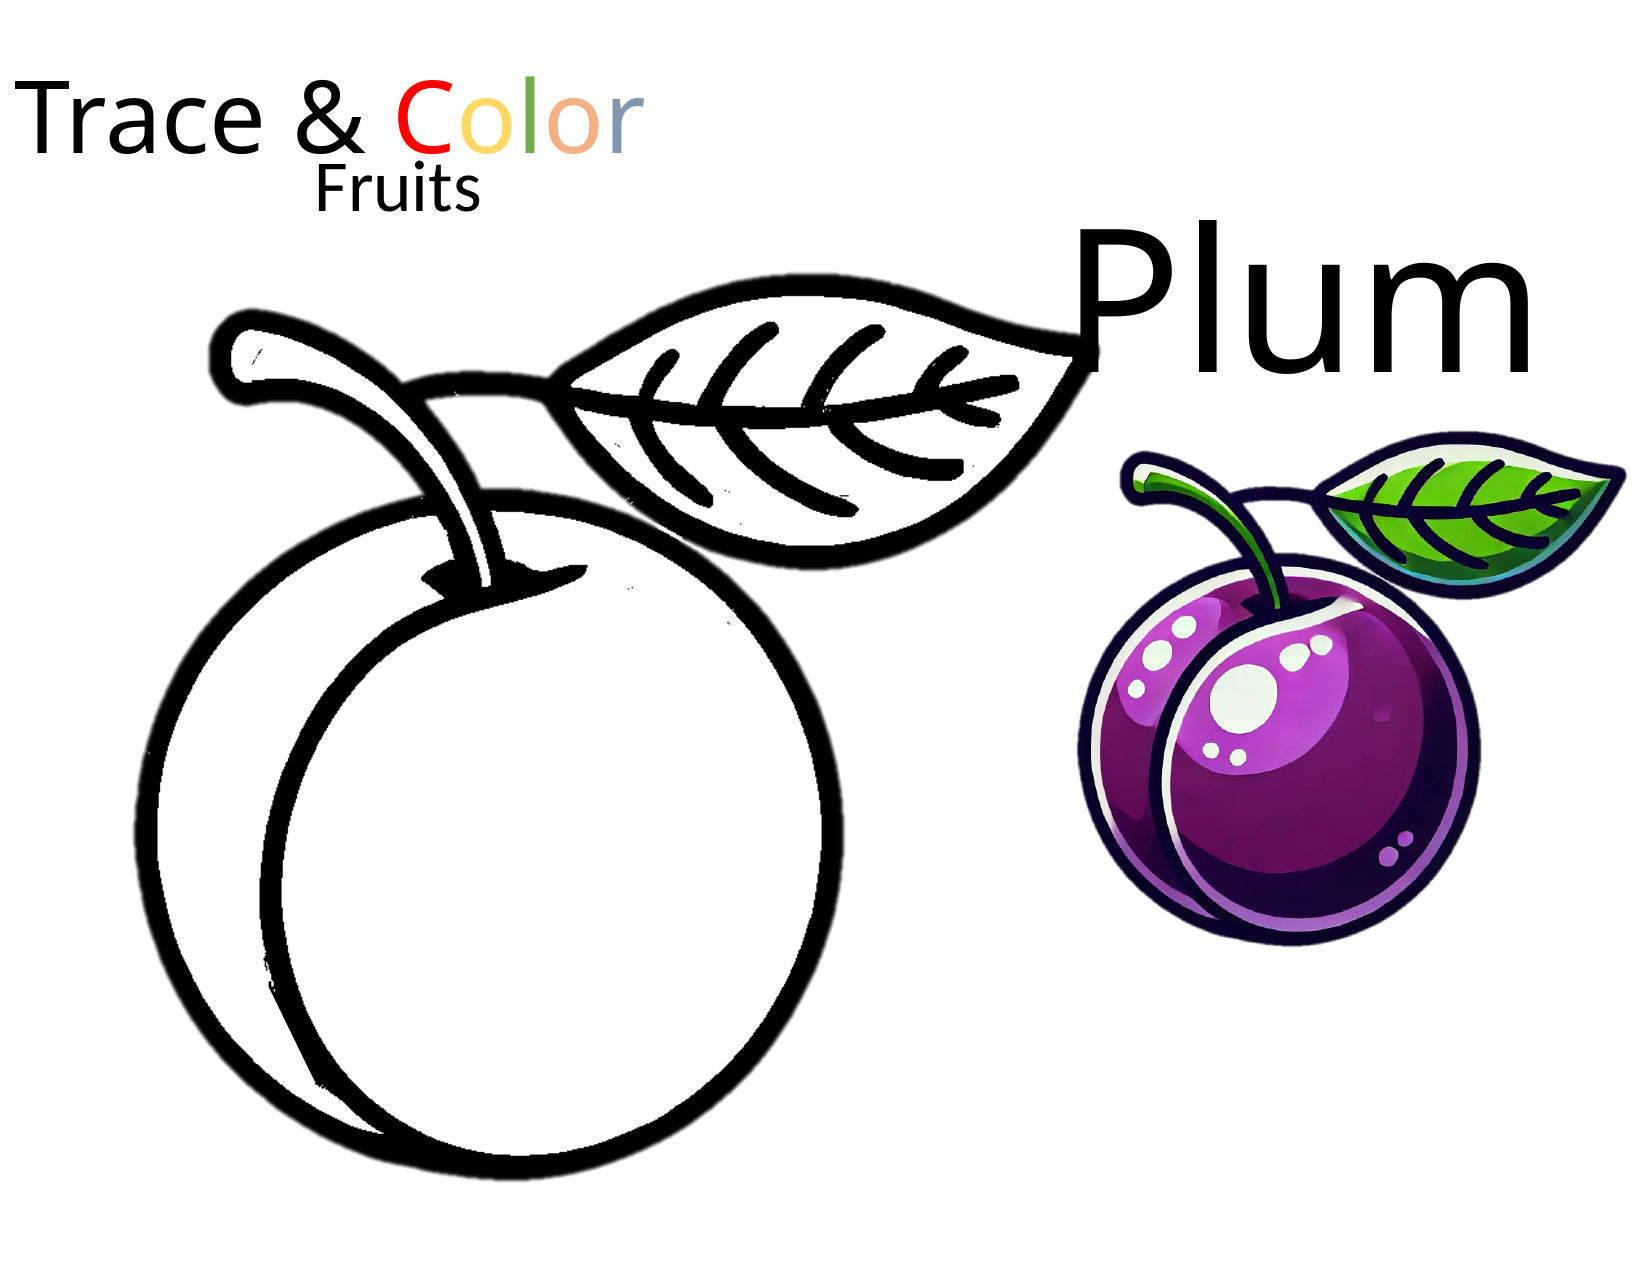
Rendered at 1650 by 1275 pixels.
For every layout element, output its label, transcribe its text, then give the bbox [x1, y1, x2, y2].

text_box Trace & Color [0, 45, 827, 181]
text_box Plum [983, 164, 1650, 398]
picture [72, 216, 1650, 1230]
text_box Fruits [14, 130, 783, 234]
